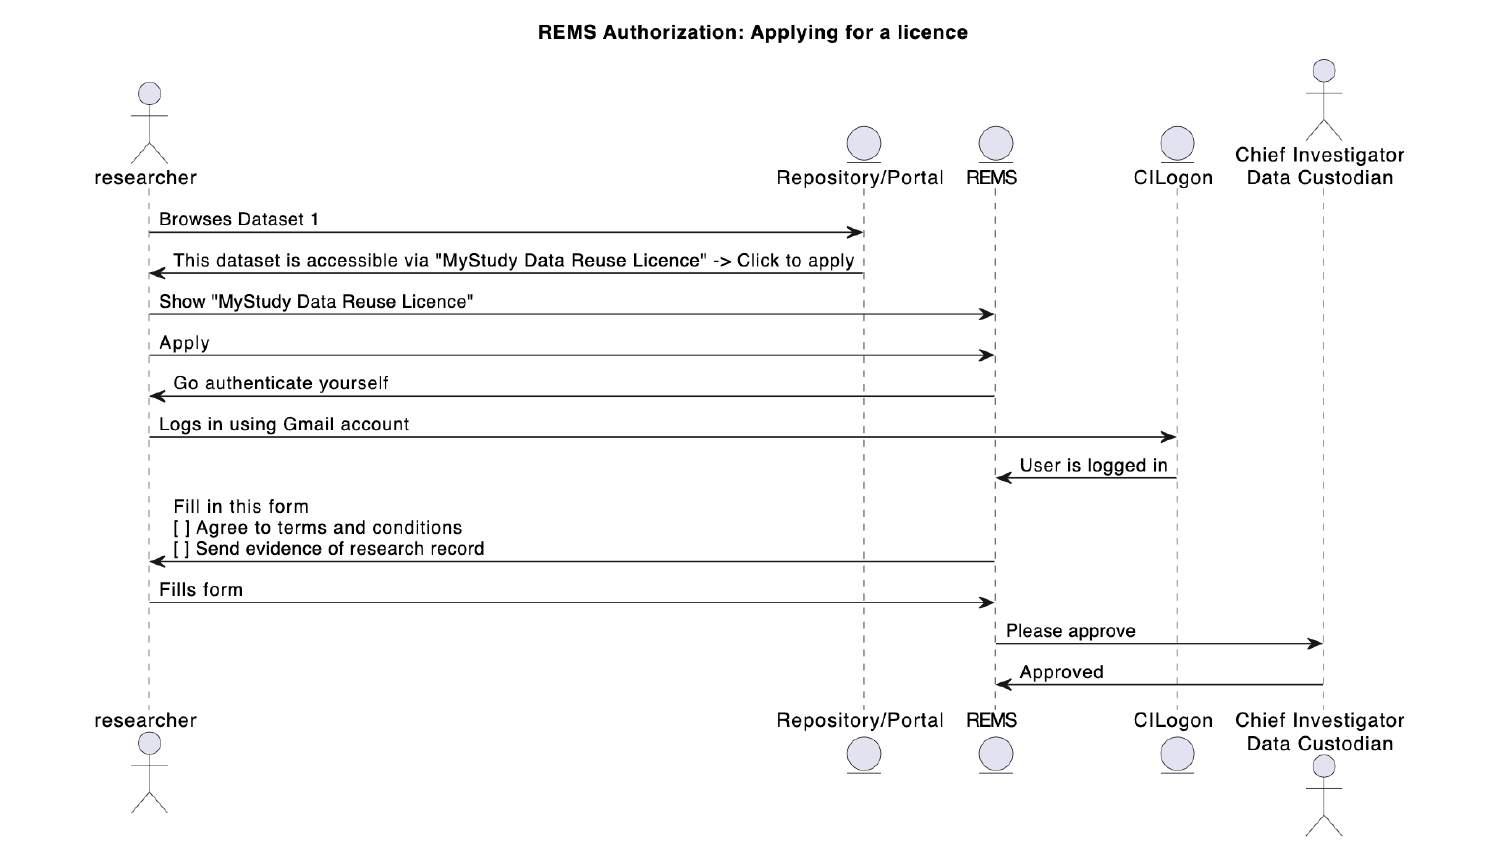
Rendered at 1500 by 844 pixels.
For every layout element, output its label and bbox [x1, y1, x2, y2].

picture [87, 0, 1413, 844]
